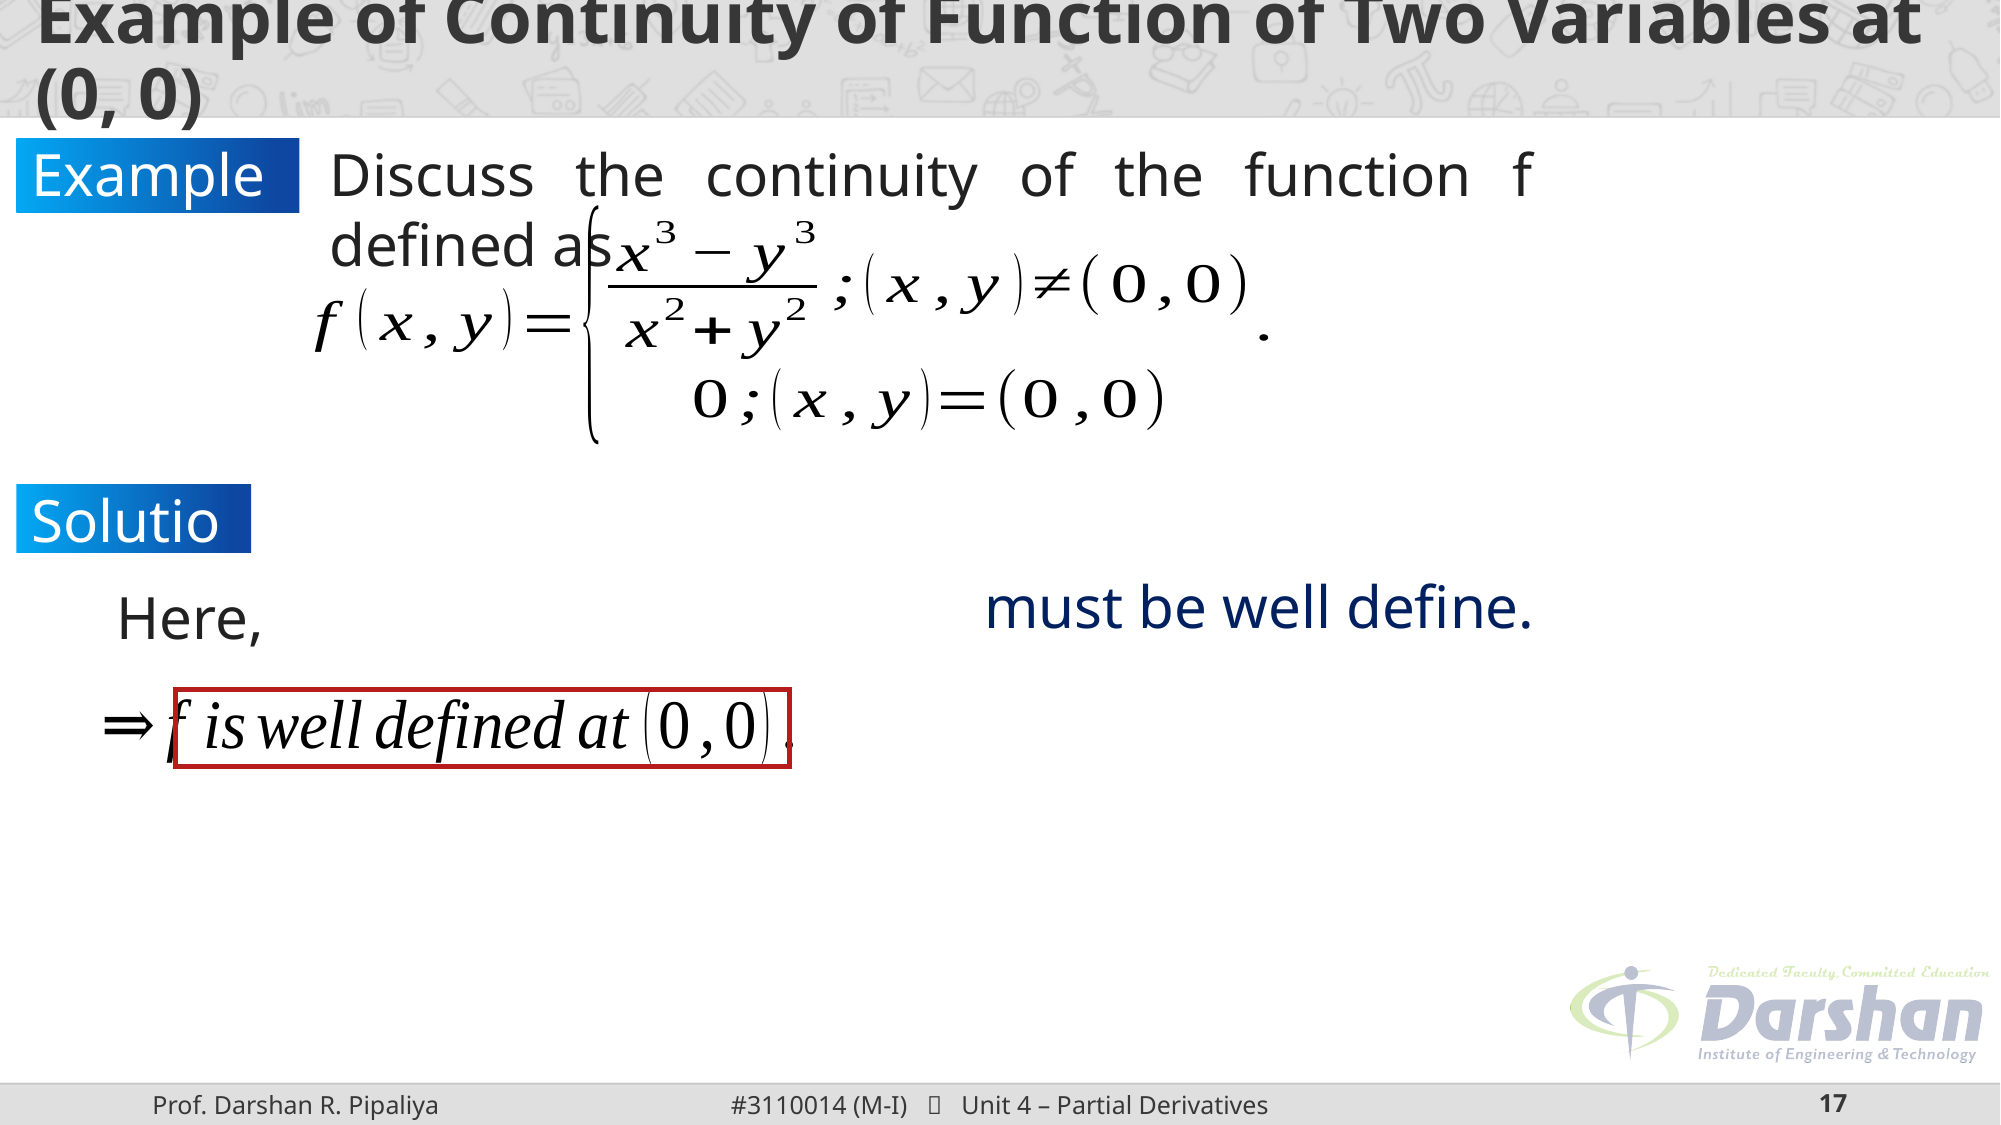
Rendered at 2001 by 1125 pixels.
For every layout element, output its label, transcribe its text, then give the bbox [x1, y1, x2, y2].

list Example 1: [16, 138, 300, 213]
text_box Discuss the continuity of the function f defined as [314, 130, 1548, 286]
title Example of Continuity of Function of Two Variables at (0, 0) [0, 0, 2000, 117]
text_box [174, 688, 790, 767]
text_box Solution: [16, 484, 252, 553]
